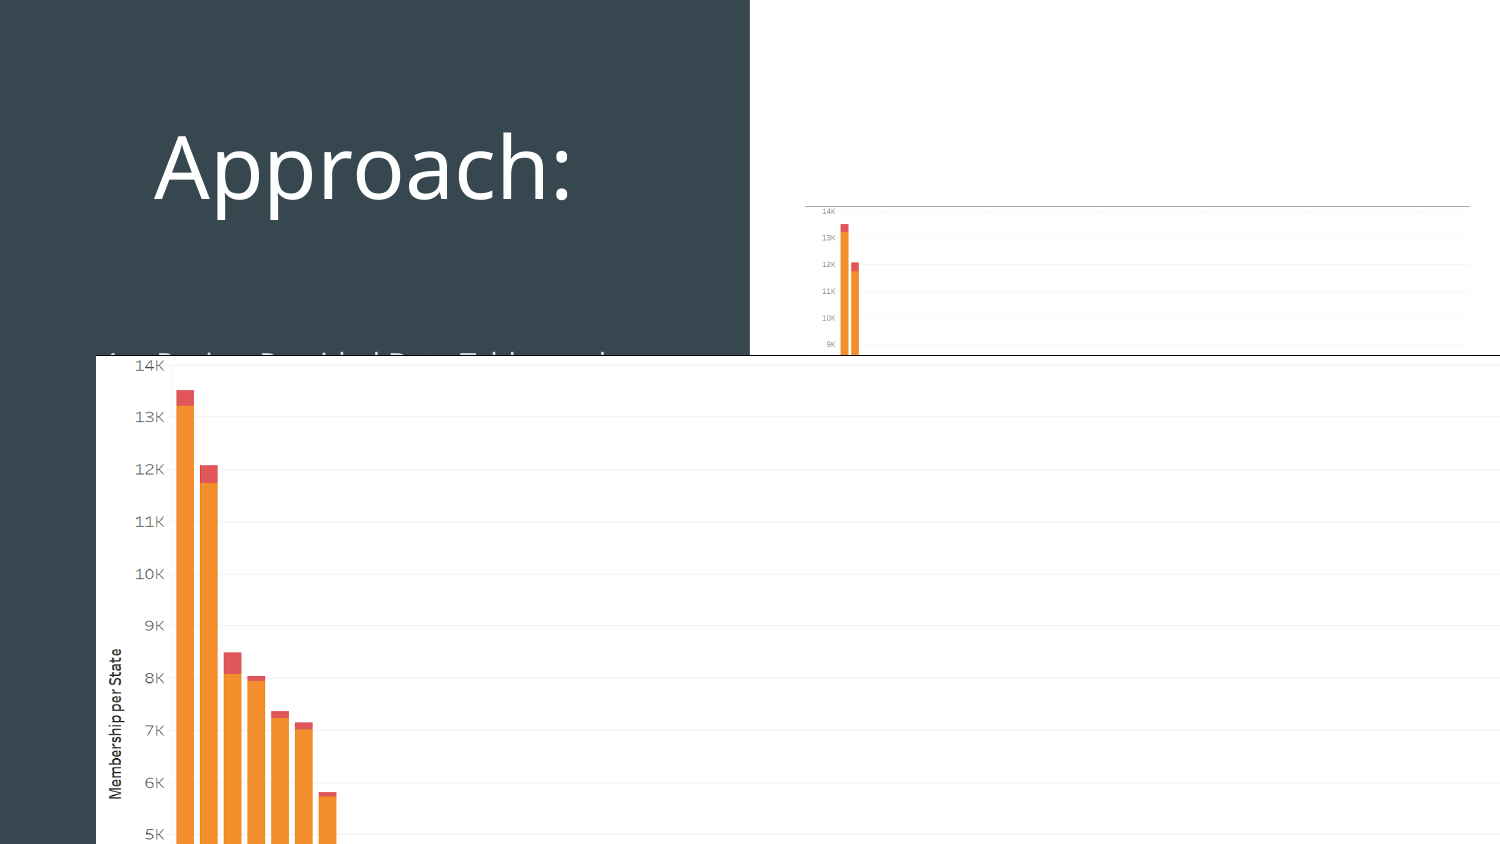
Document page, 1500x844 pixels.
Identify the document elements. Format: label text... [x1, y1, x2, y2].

title Approach: [32, 27, 696, 303]
list Review Provided Data Tables and Dictionary Understand the Business and the Data Select A Business Question Clean and Prepare the Data Model the Data for Further Analysis Make Suggestions on Future Actions [66, 207, 696, 750]
picture [96, 206, 1500, 844]
